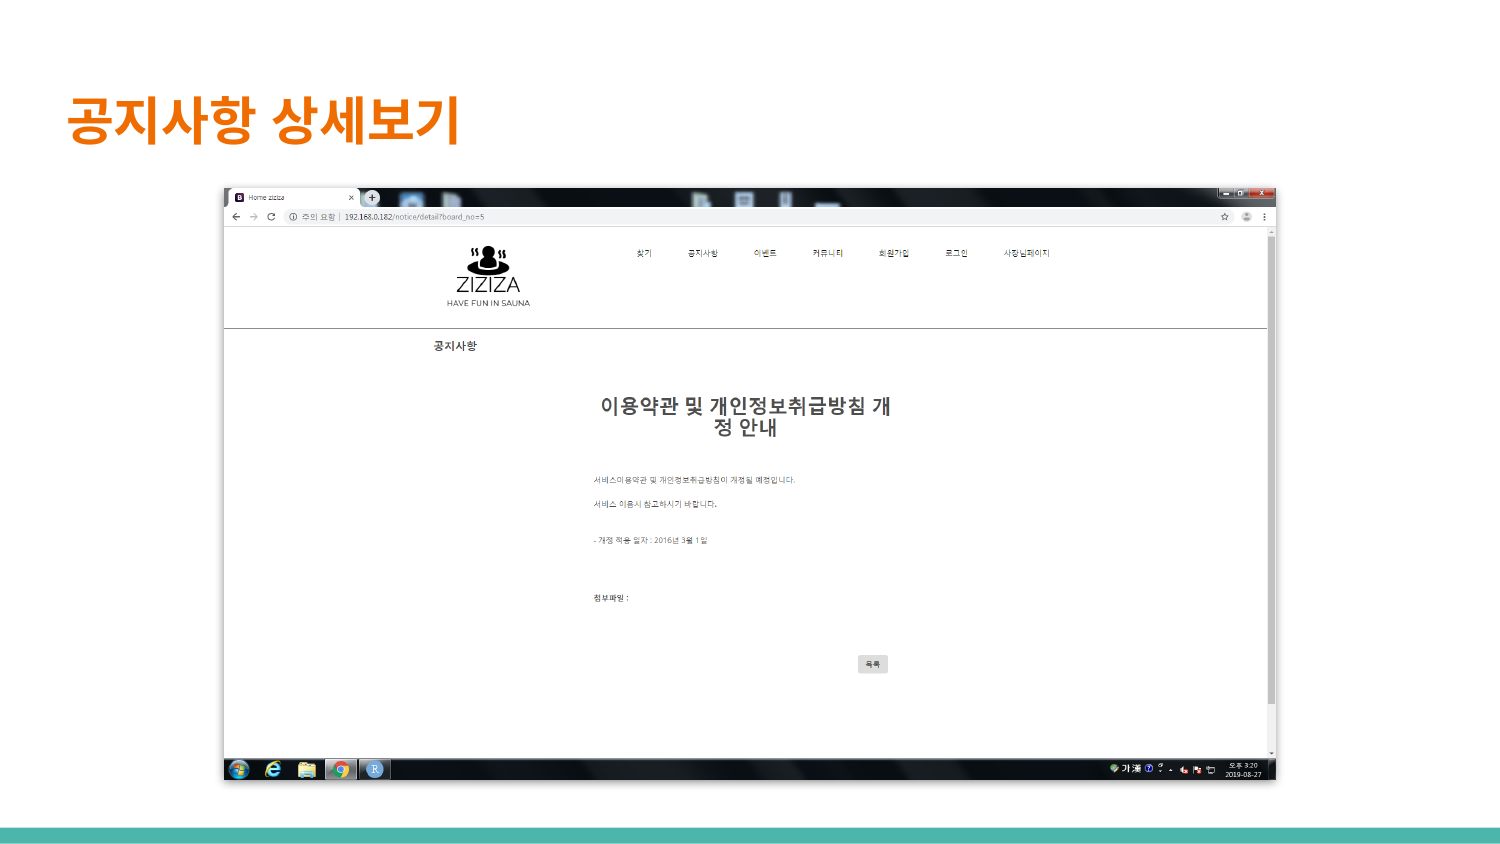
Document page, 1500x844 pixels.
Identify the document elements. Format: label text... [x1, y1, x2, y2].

title 공지사항 상세보기 [51, 72, 1449, 189]
picture [224, 188, 1276, 780]
